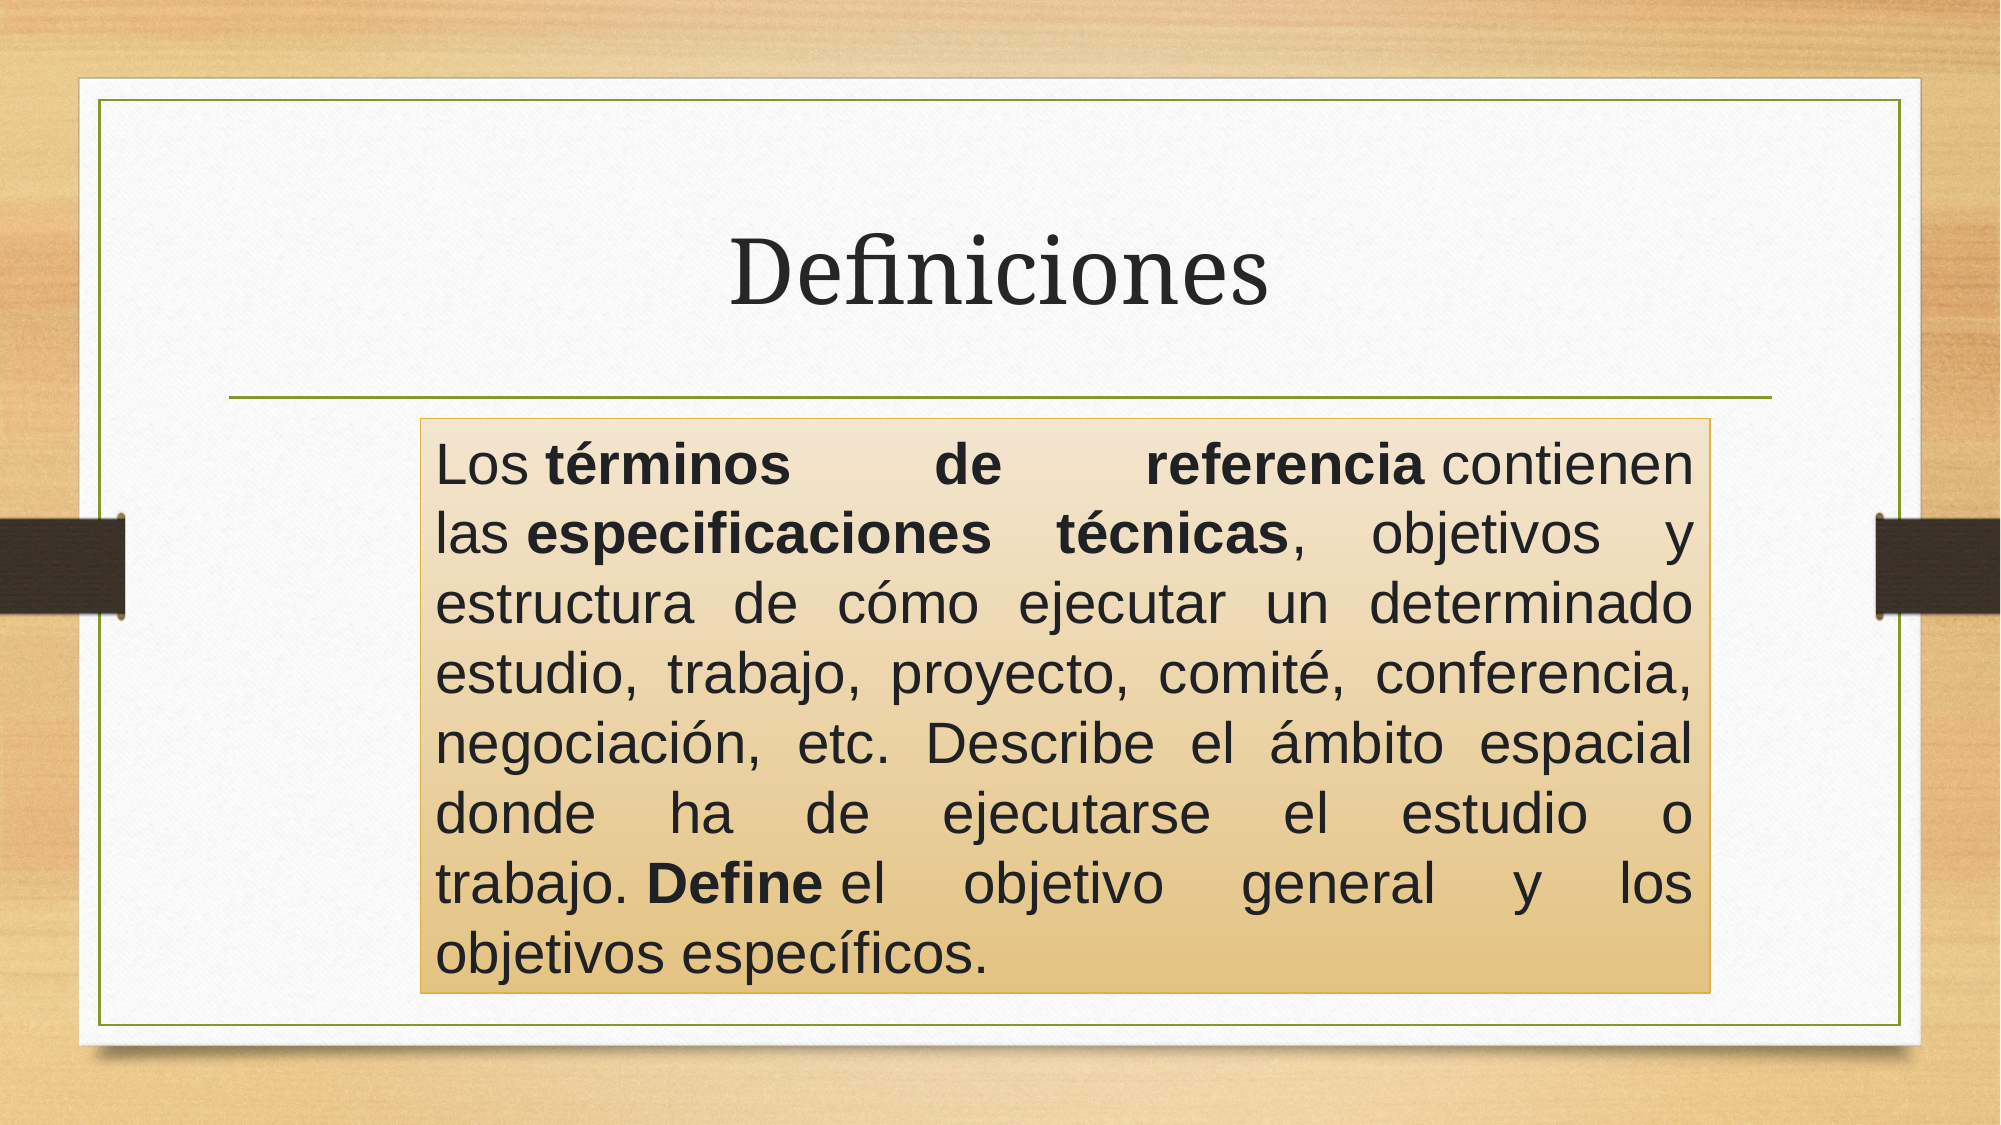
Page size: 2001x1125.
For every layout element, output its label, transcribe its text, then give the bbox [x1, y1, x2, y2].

picture [0, 0, 2001, 1125]
title Definiciones [212, 161, 1788, 375]
text_box Los términos de referencia contienen las especificaciones técnicas, objetivos y estructura de cómo ejecutar un determinado estudio, trabajo, proyecto, comité, conferencia, negociación, etc. Describe el ámbito espacial donde ha de ejecutarse el estudio o trabajo. Define el objetivo general y los objetivos específicos. [420, 418, 1711, 994]
